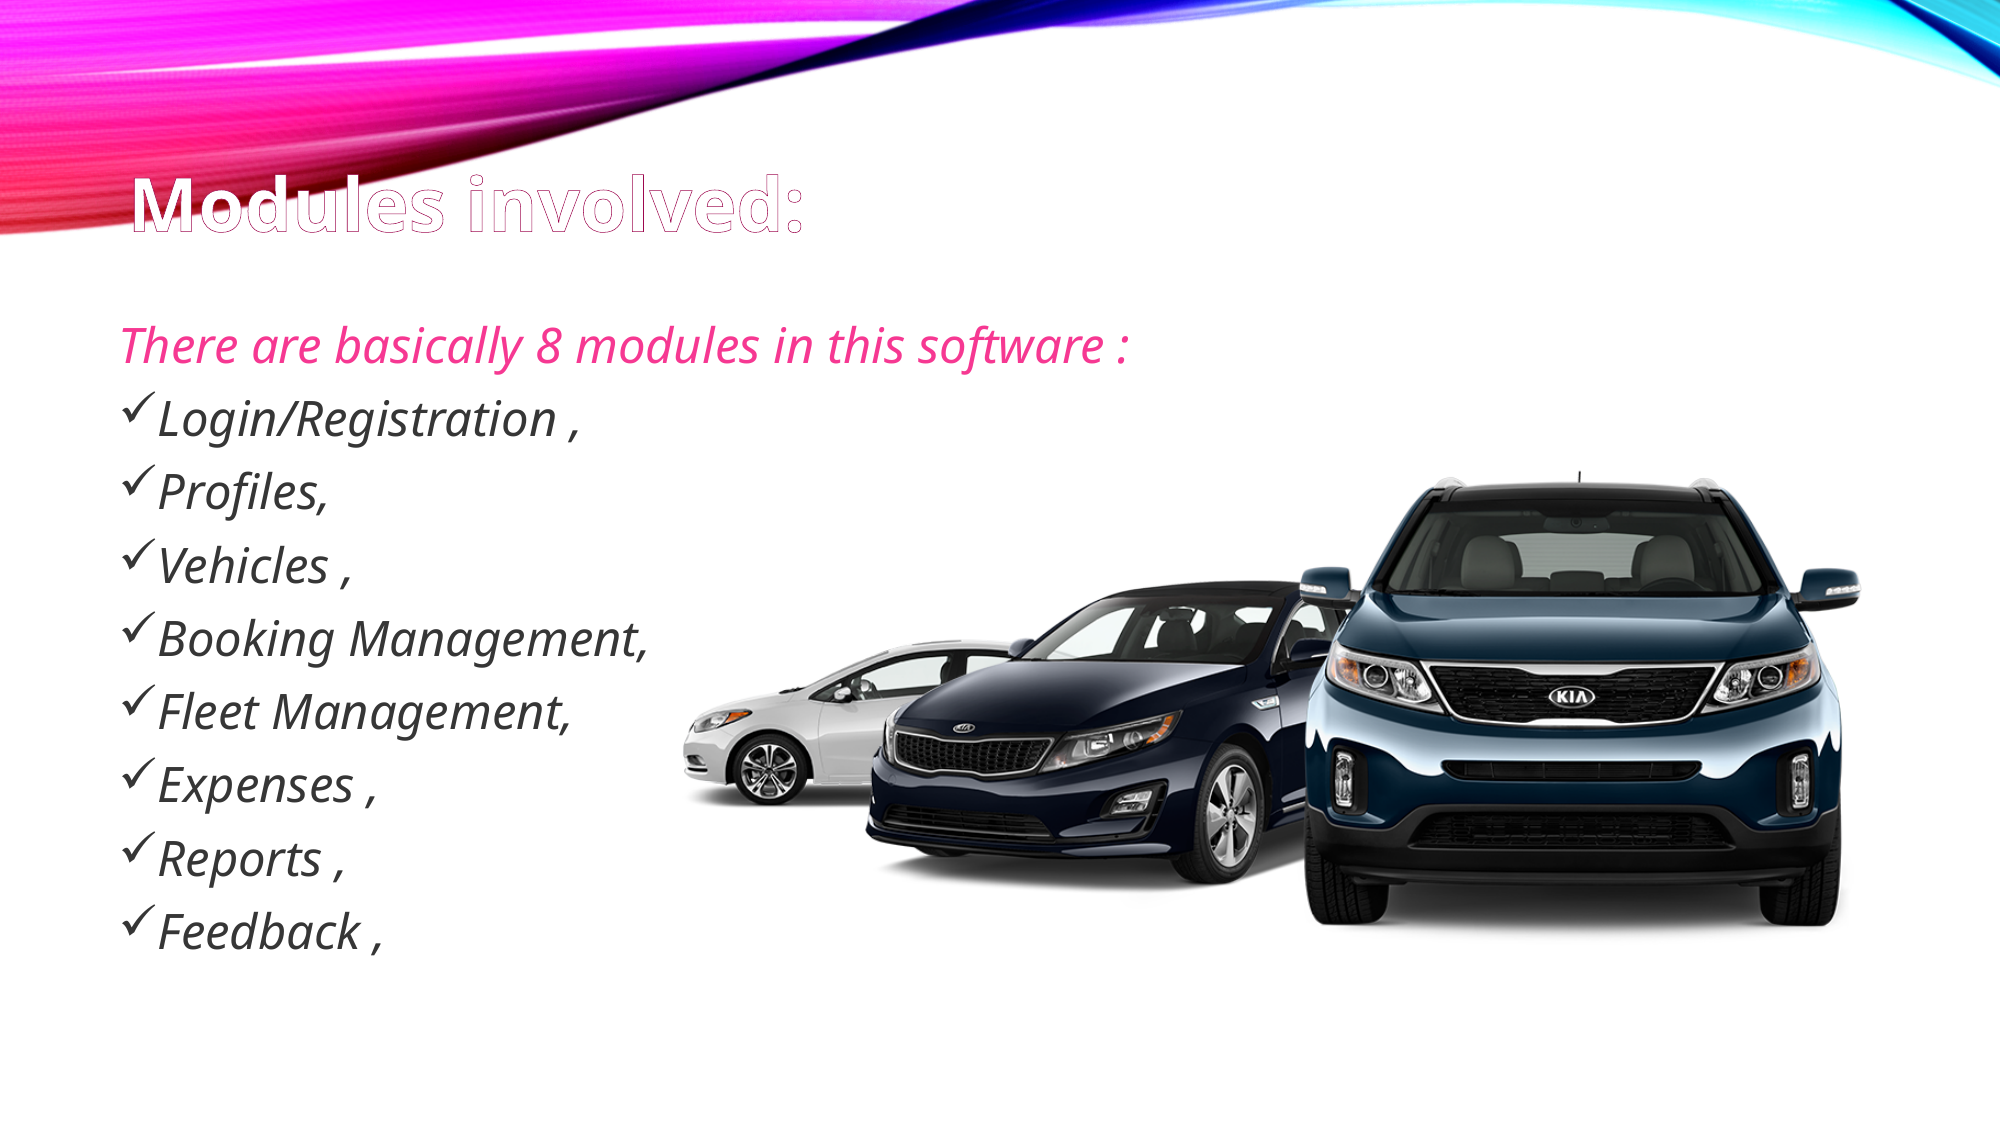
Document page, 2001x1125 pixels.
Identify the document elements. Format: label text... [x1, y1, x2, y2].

picture [604, 442, 1931, 1003]
picture [1890, 0, 2000, 75]
title Modules involved: [112, 101, 1525, 313]
picture [1910, 0, 2000, 45]
picture [0, 0, 2000, 237]
list There are basically 8 modules in this software : Login/Registration , Profiles, Vehicles , Booking Management, Fleet Management, Expenses , Reports , Feedback , [103, 313, 1879, 974]
